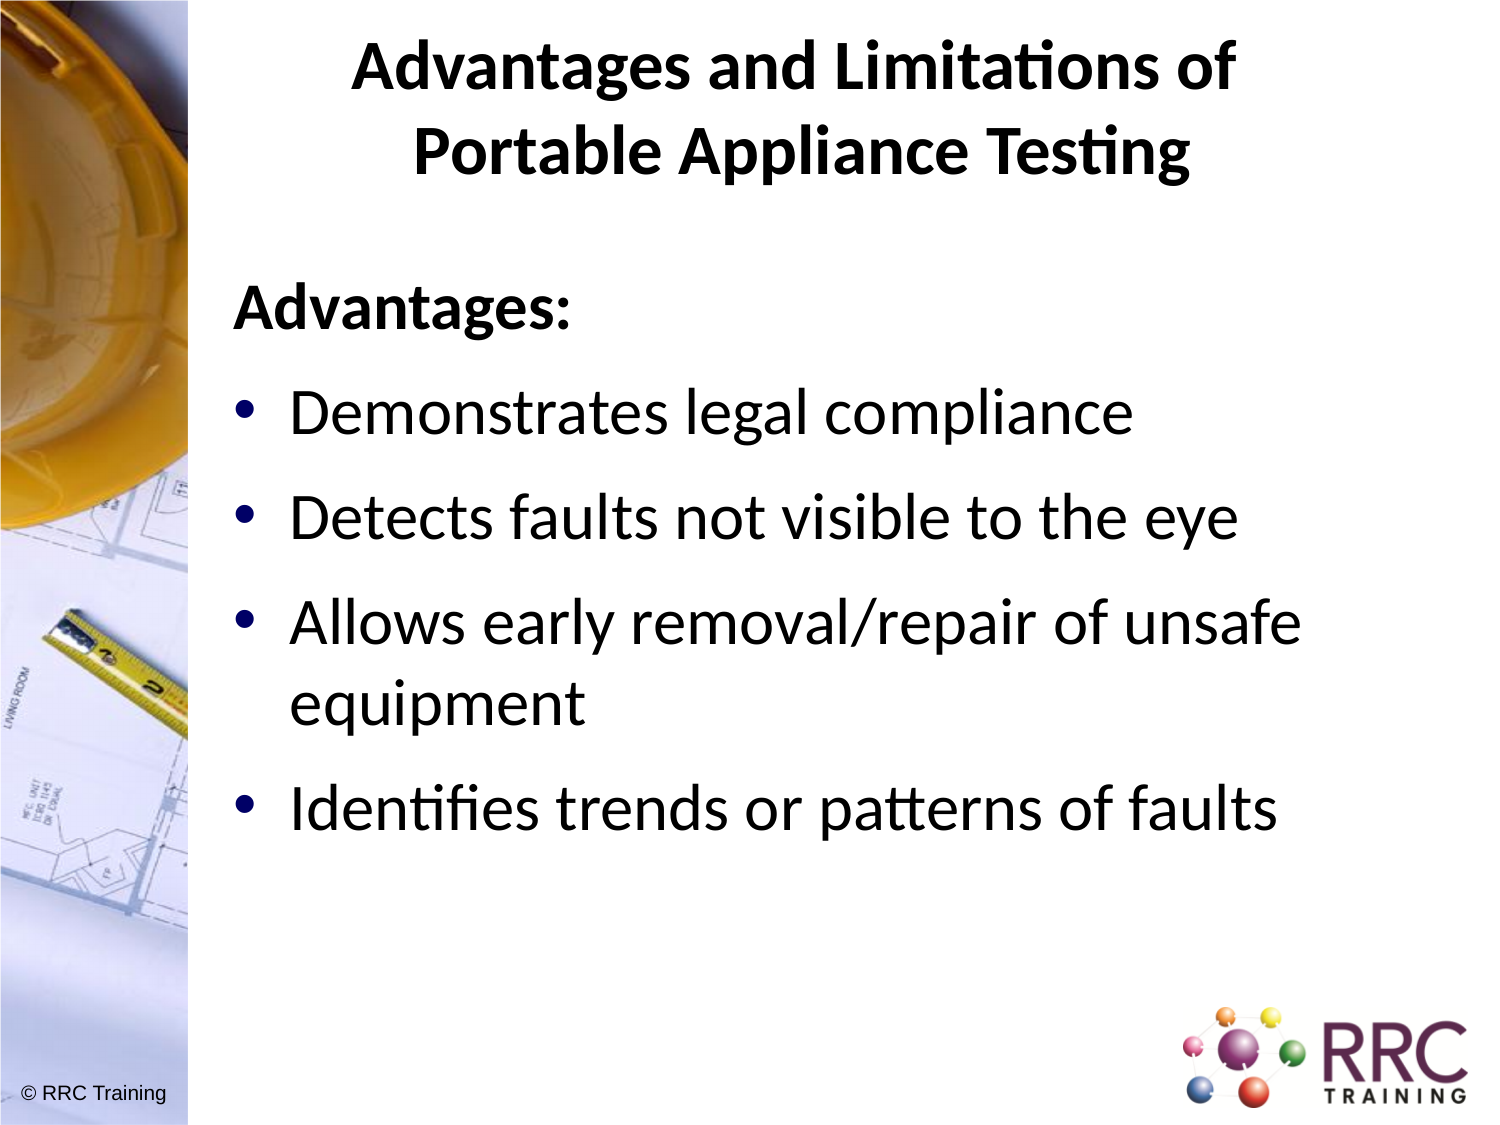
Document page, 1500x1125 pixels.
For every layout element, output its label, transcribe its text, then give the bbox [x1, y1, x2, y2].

picture [1183, 1007, 1468, 1108]
list Advantages: Demonstrates legal compliance Detects faults not visible to the eye Allows early removal/repair of unsafe equipment Identifies trends or patterns of faults [218, 255, 1388, 1008]
title Advantages and Limitations of Portable Appliance Testing [218, 62, 1388, 197]
picture [1, 1, 187, 1124]
